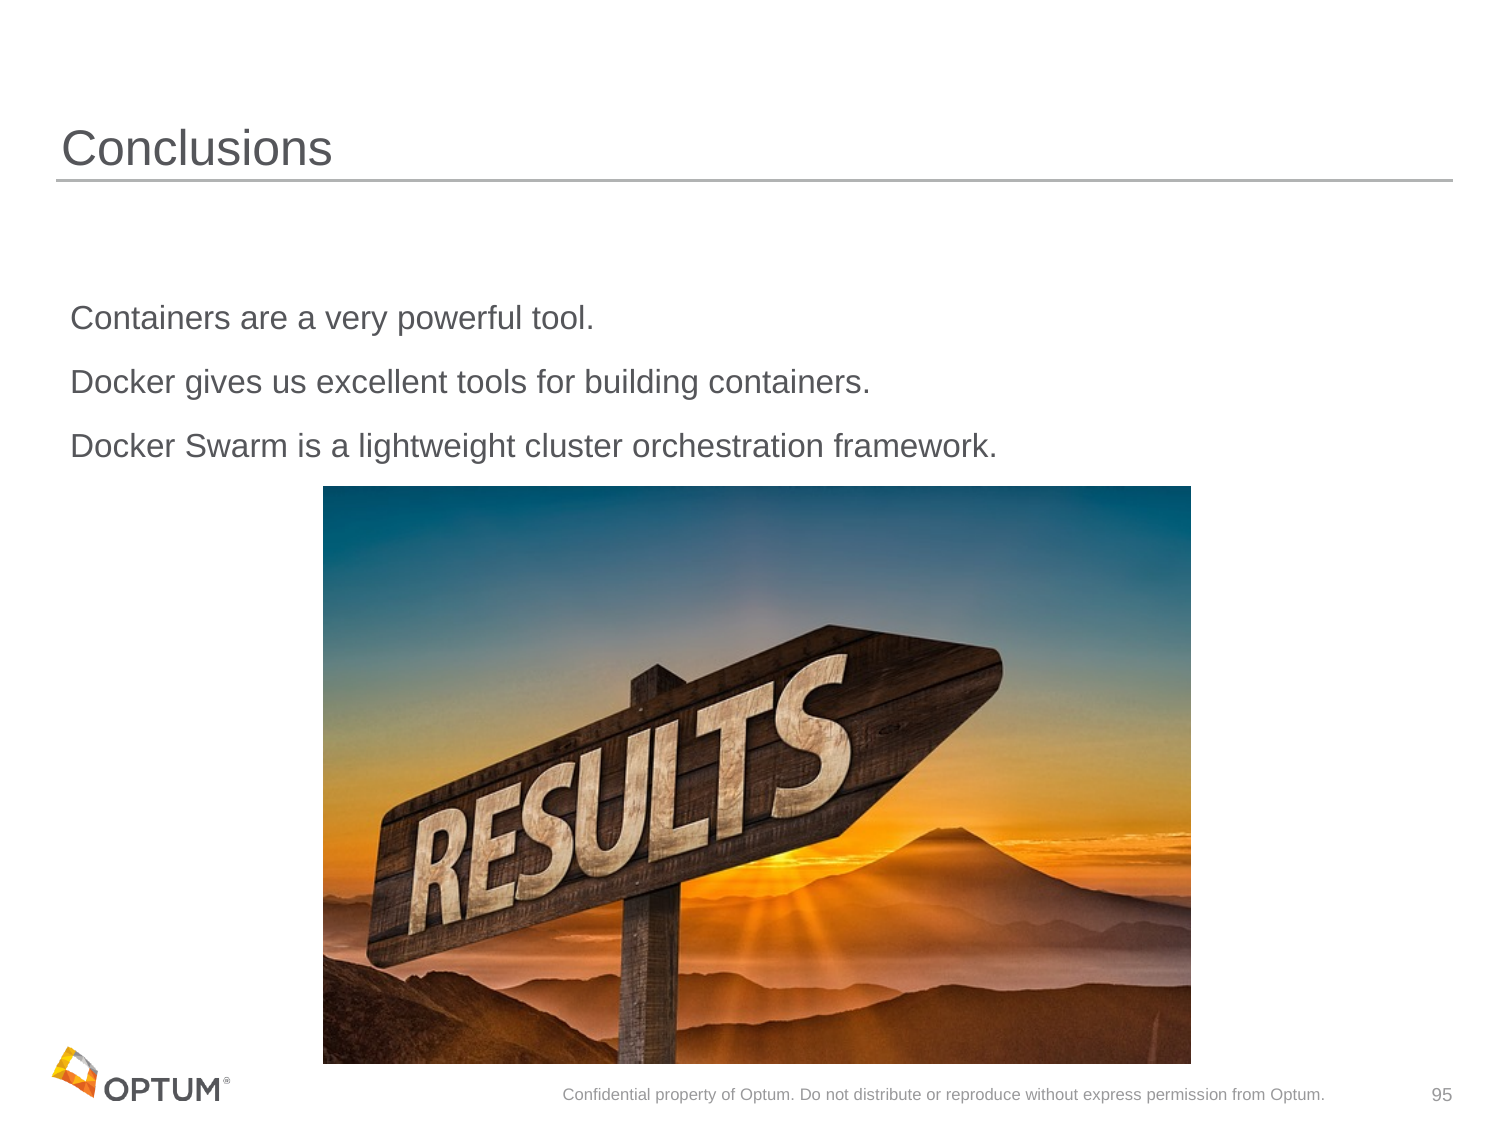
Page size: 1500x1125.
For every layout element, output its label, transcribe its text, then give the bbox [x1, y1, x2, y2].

footer Confidential property of Optum. Do not distribute or reproduce without express permission from Optum. [508, 1064, 1381, 1124]
picture [323, 486, 1191, 1065]
list Containers are a very powerful tool. Docker gives us excellent tools for building containers. Docker Swarm is a lightweight cluster orchestration framework. [60, 299, 1454, 968]
picture [50, 1044, 231, 1101]
slide_number 95 [1385, 1064, 1453, 1124]
title Conclusions [60, 0, 1454, 177]
